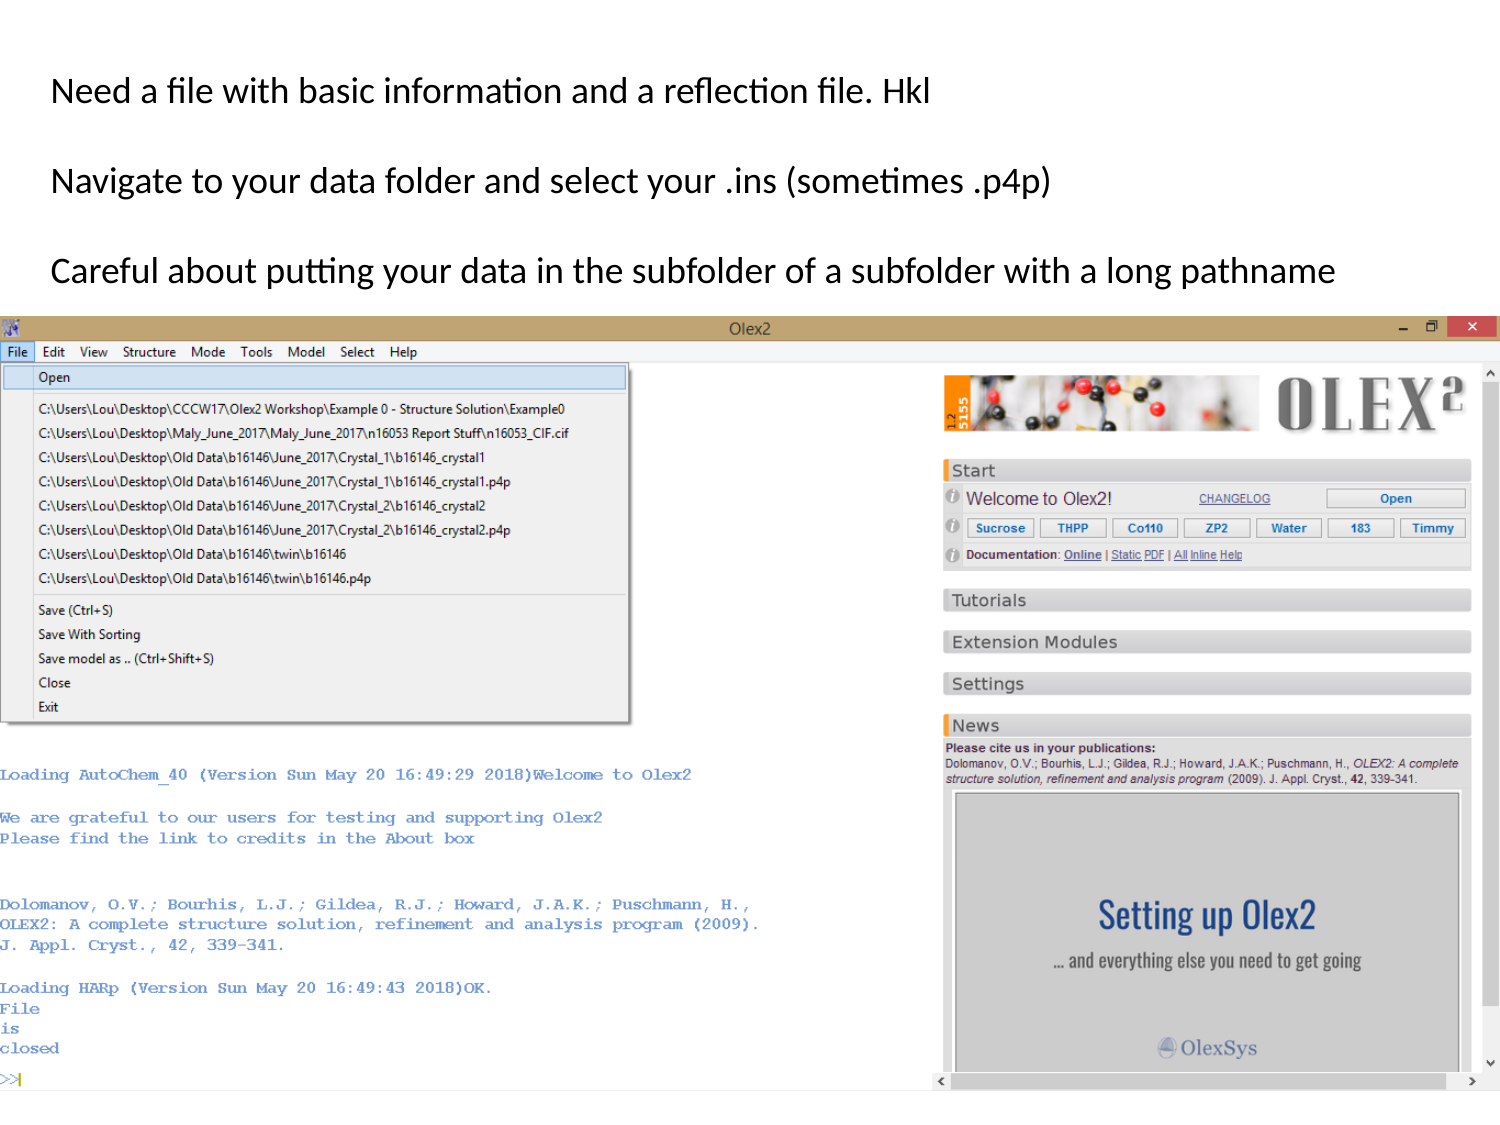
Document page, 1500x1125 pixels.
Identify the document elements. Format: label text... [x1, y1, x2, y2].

text_box Need a file with basic information and a reflection file. Hkl Navigate to your data folder and select your .ins (sometimes .p4p) Careful about putting your data in the subfolder of a subfolder with a long pathname [35, 59, 1353, 299]
picture [0, 316, 1500, 1091]
